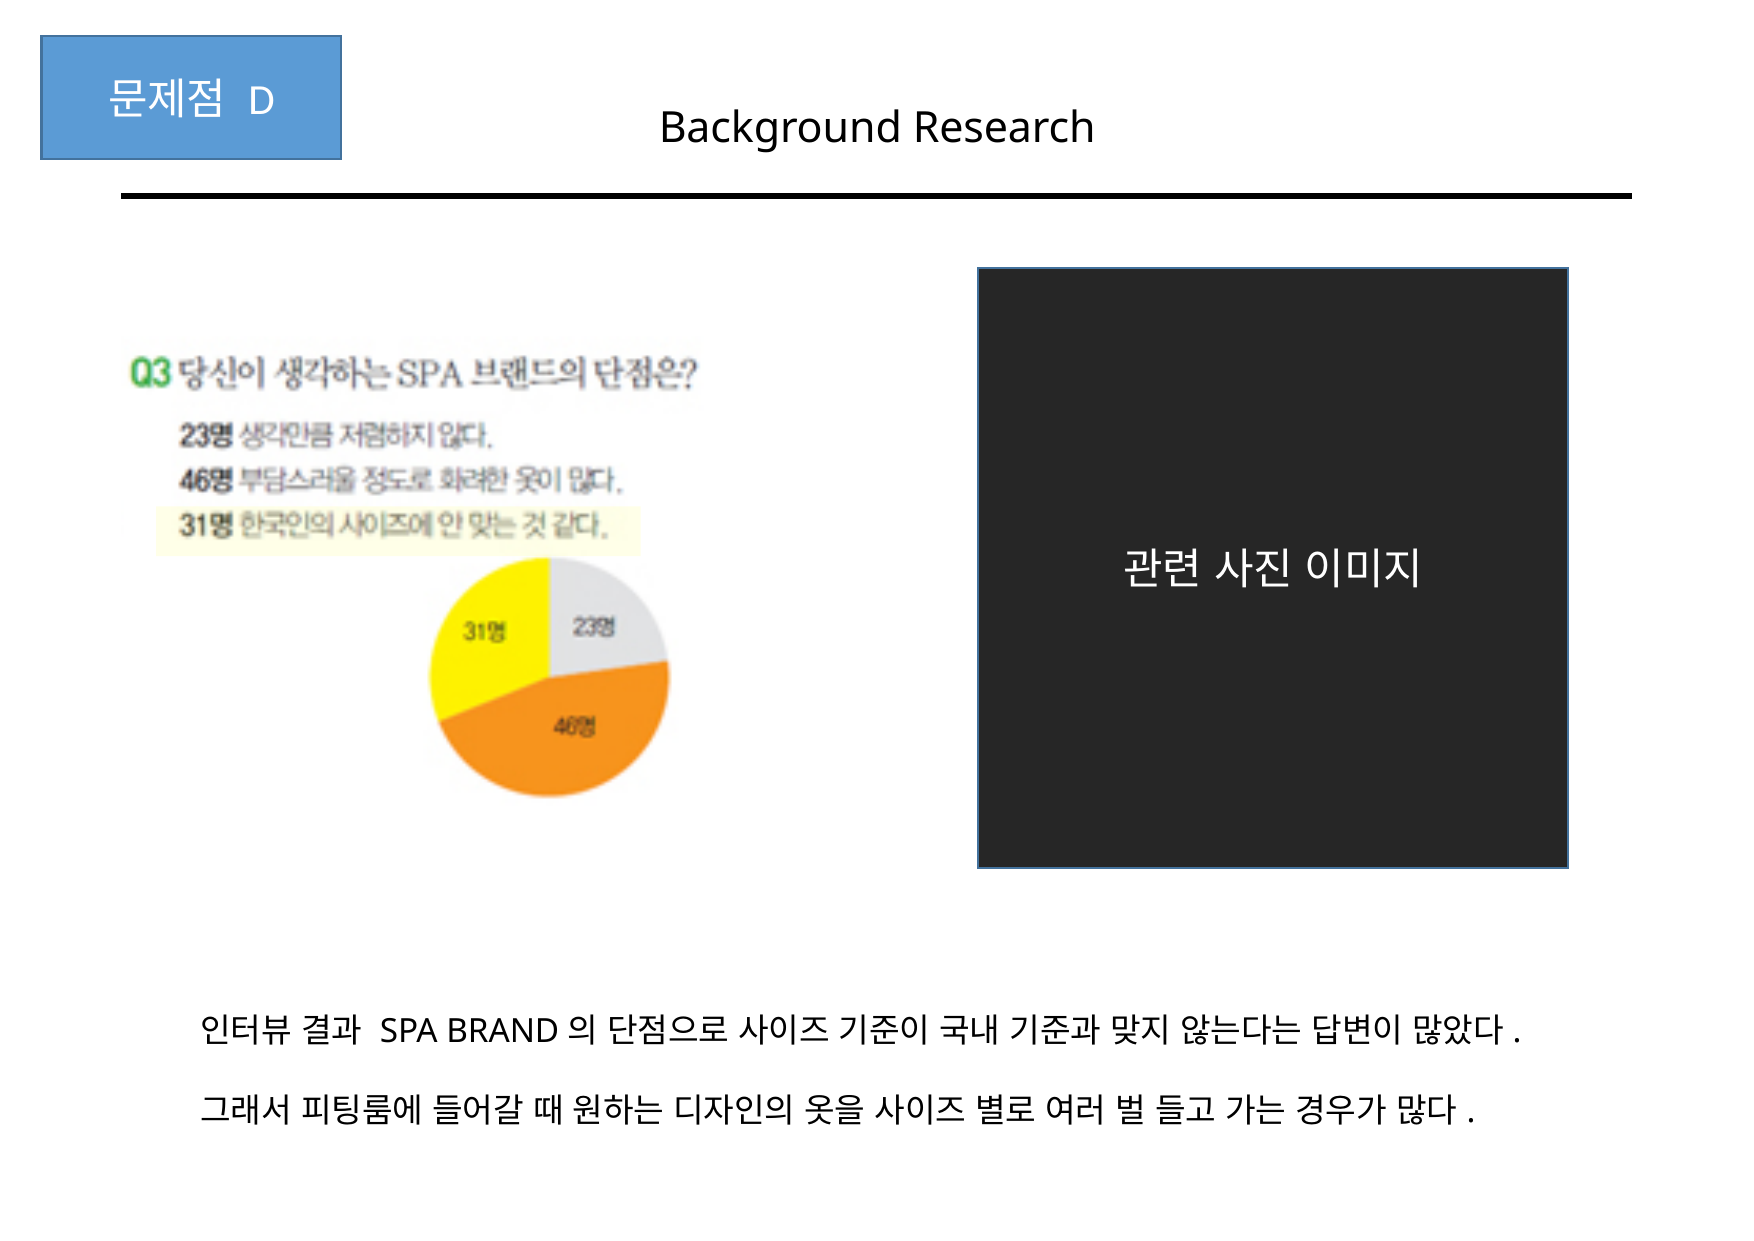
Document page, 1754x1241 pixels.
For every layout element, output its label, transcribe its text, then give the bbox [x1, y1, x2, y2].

text_box Background Research [365, 92, 1389, 159]
text_box 문제점 D [40, 35, 342, 160]
text_box 인터뷰 결과 SPA BRAND의 단점으로 사이즈 기준이 국내 기준과 맞지 않는다는 답변이 많았다. 그래서 피팅룸에 들어갈 때 원하는 디자인의 옷을 사이즈 별로 여러 벌 들고 가는 경우가 많다. [185, 1001, 1568, 1137]
text_box 관련 사진 이미지 [977, 267, 1569, 869]
picture [121, 294, 776, 903]
